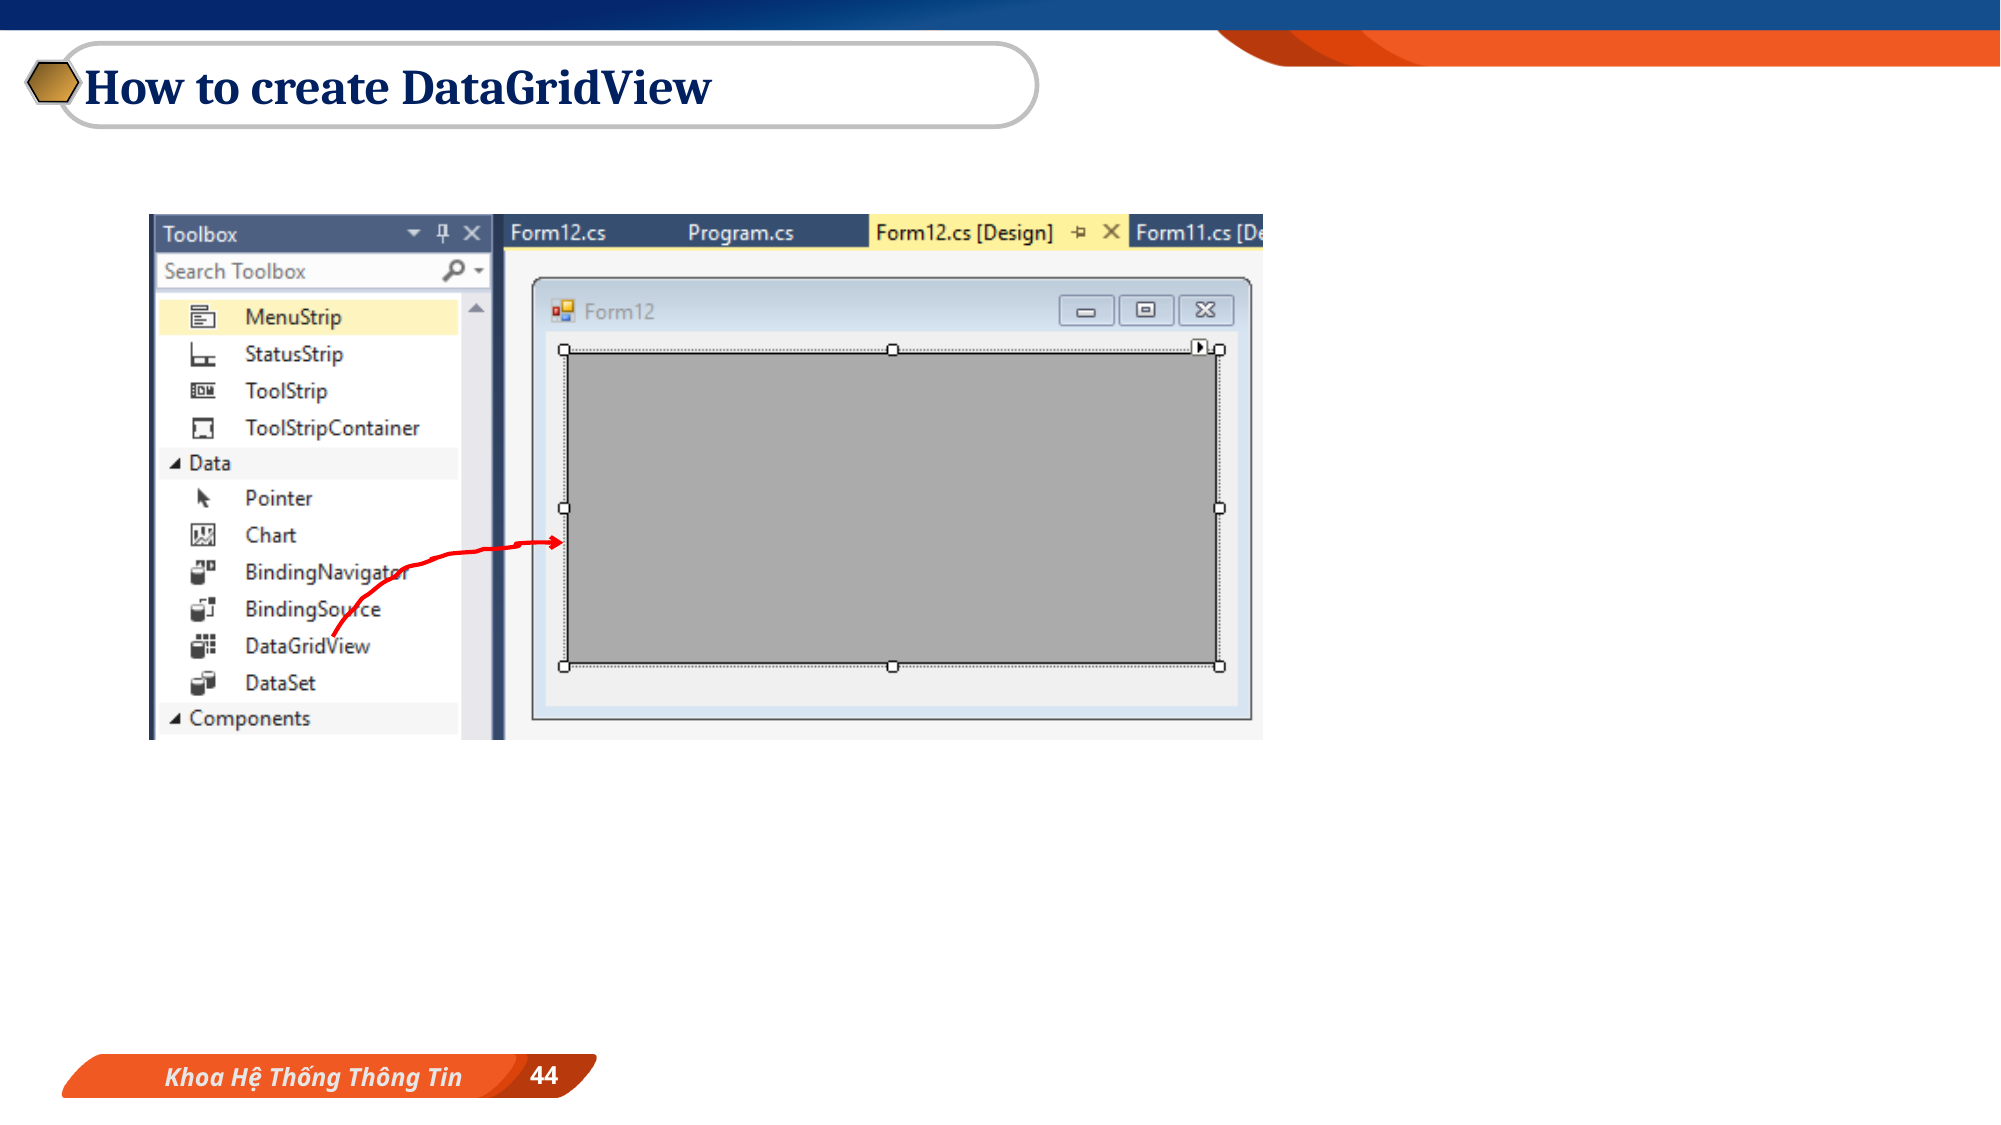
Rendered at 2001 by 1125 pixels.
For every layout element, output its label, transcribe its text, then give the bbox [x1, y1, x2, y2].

picture [0, 0, 2001, 71]
footer Khoa Hệ Thống Thông Tin [119, 1054, 508, 1098]
picture [149, 213, 1263, 740]
picture [34, 1017, 624, 1125]
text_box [24, 43, 1038, 127]
slide_number 44 [508, 1046, 574, 1106]
